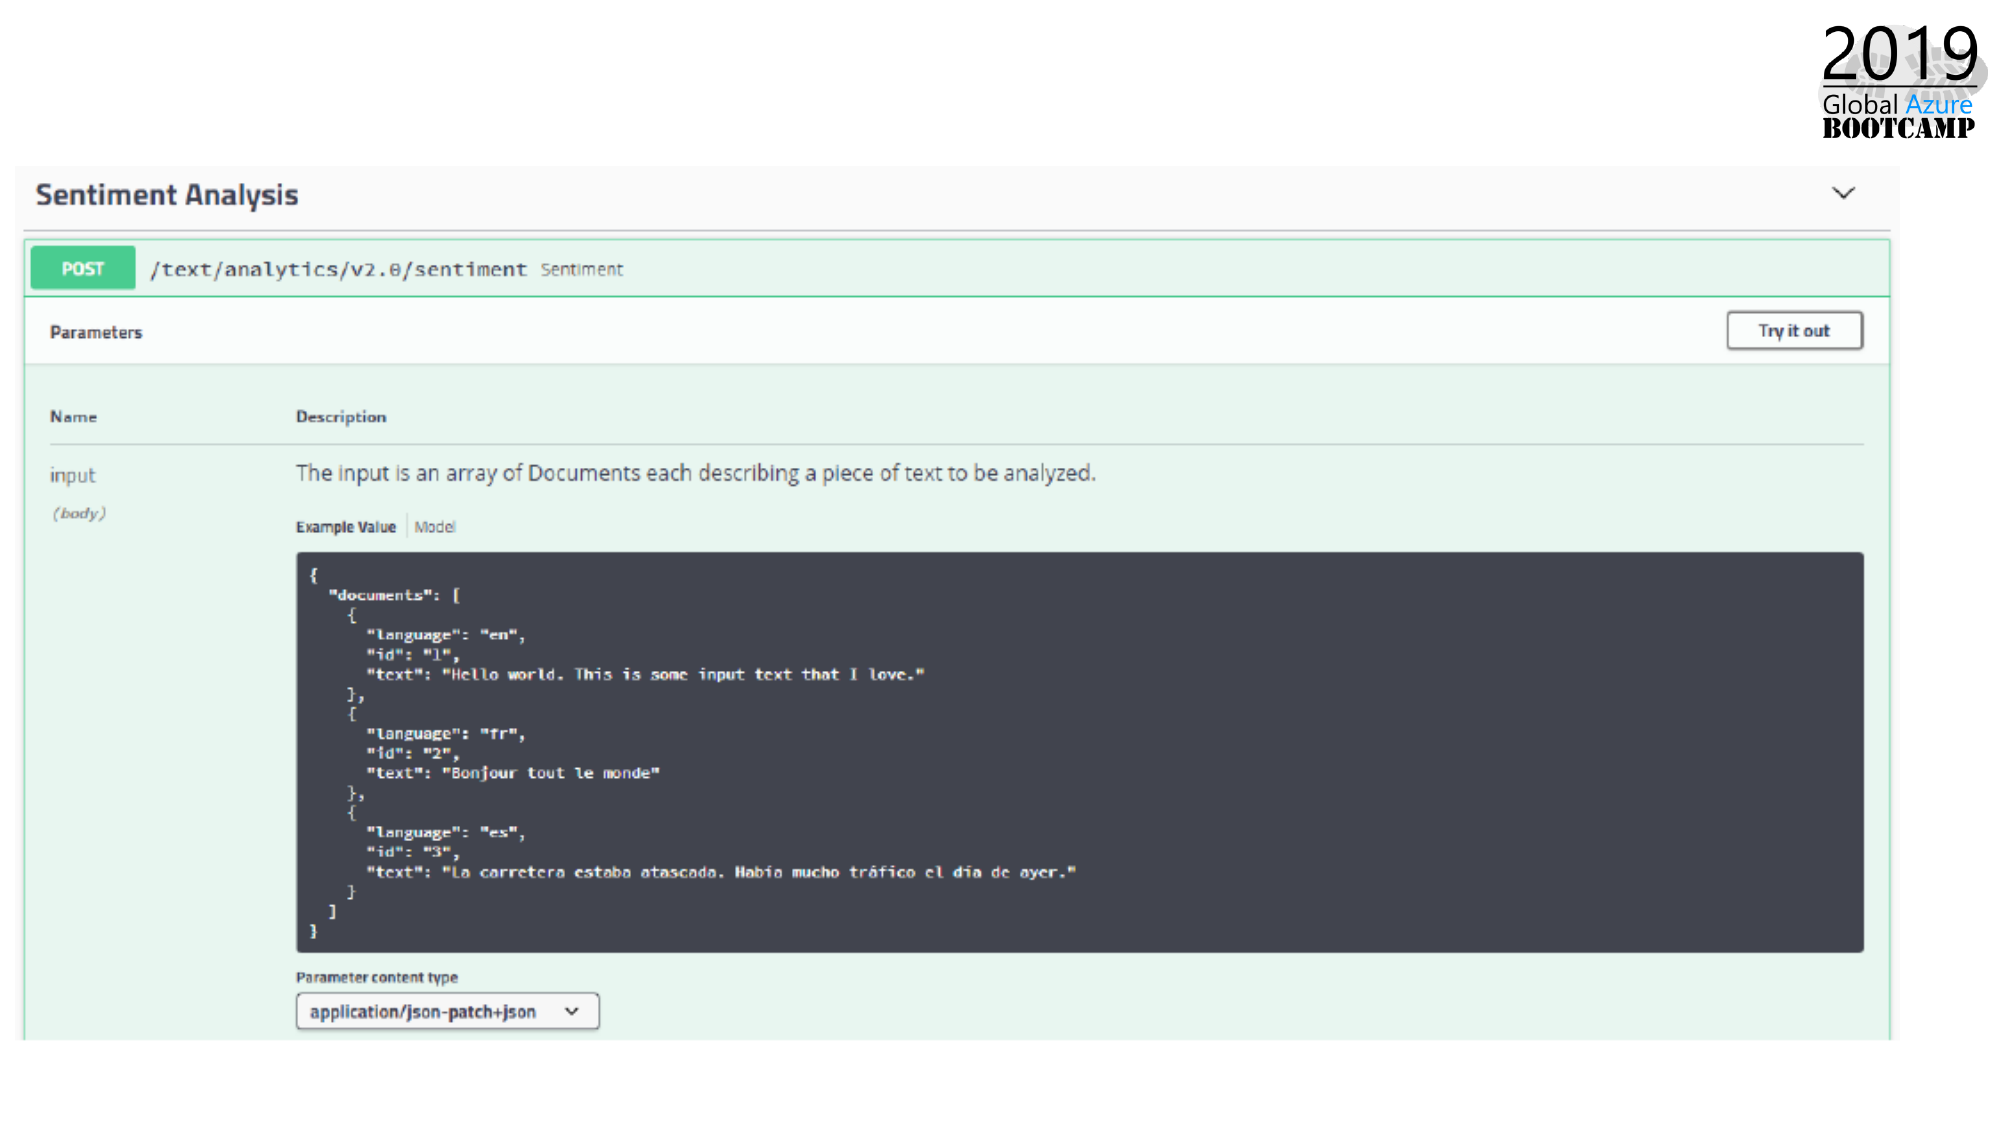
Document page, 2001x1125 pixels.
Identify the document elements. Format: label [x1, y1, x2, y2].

picture [15, 166, 1900, 1069]
picture [1818, 0, 1988, 151]
